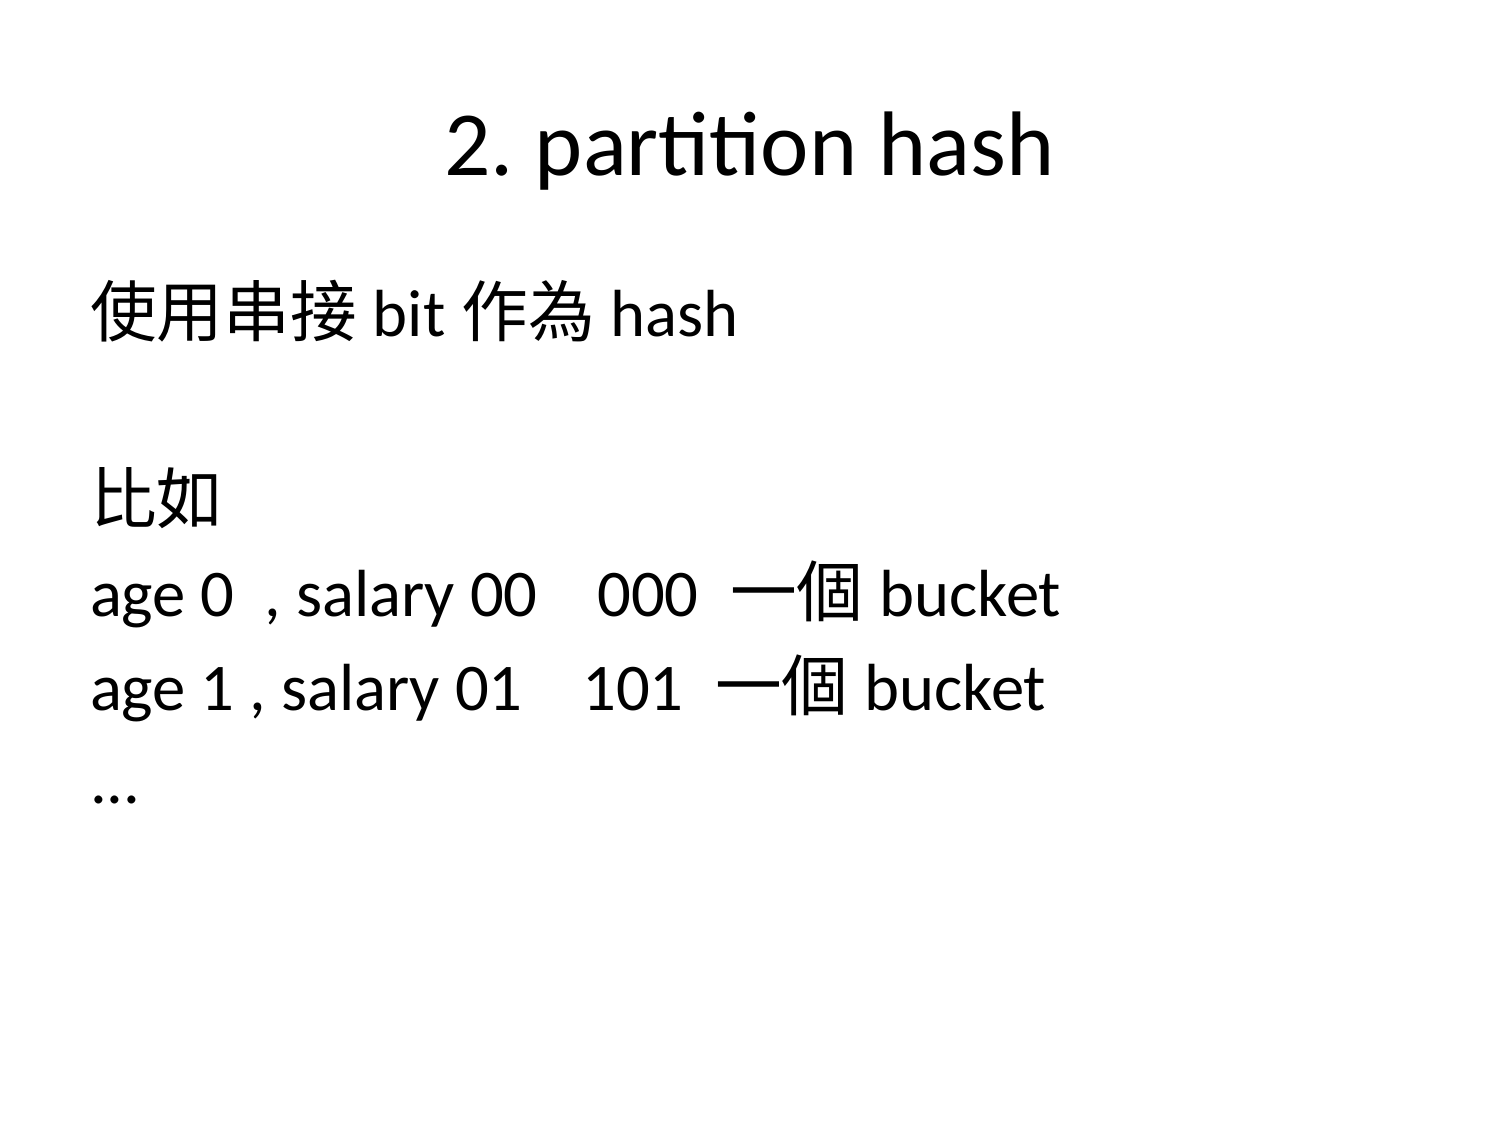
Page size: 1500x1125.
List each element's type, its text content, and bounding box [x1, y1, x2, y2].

list 使用串接bit作為hash 比如 age 0 , salary 00 000 一個bucket age 1 , salary 01 101 一個bucket ... [75, 262, 1425, 1005]
title 2. partition hash [75, 45, 1425, 233]
